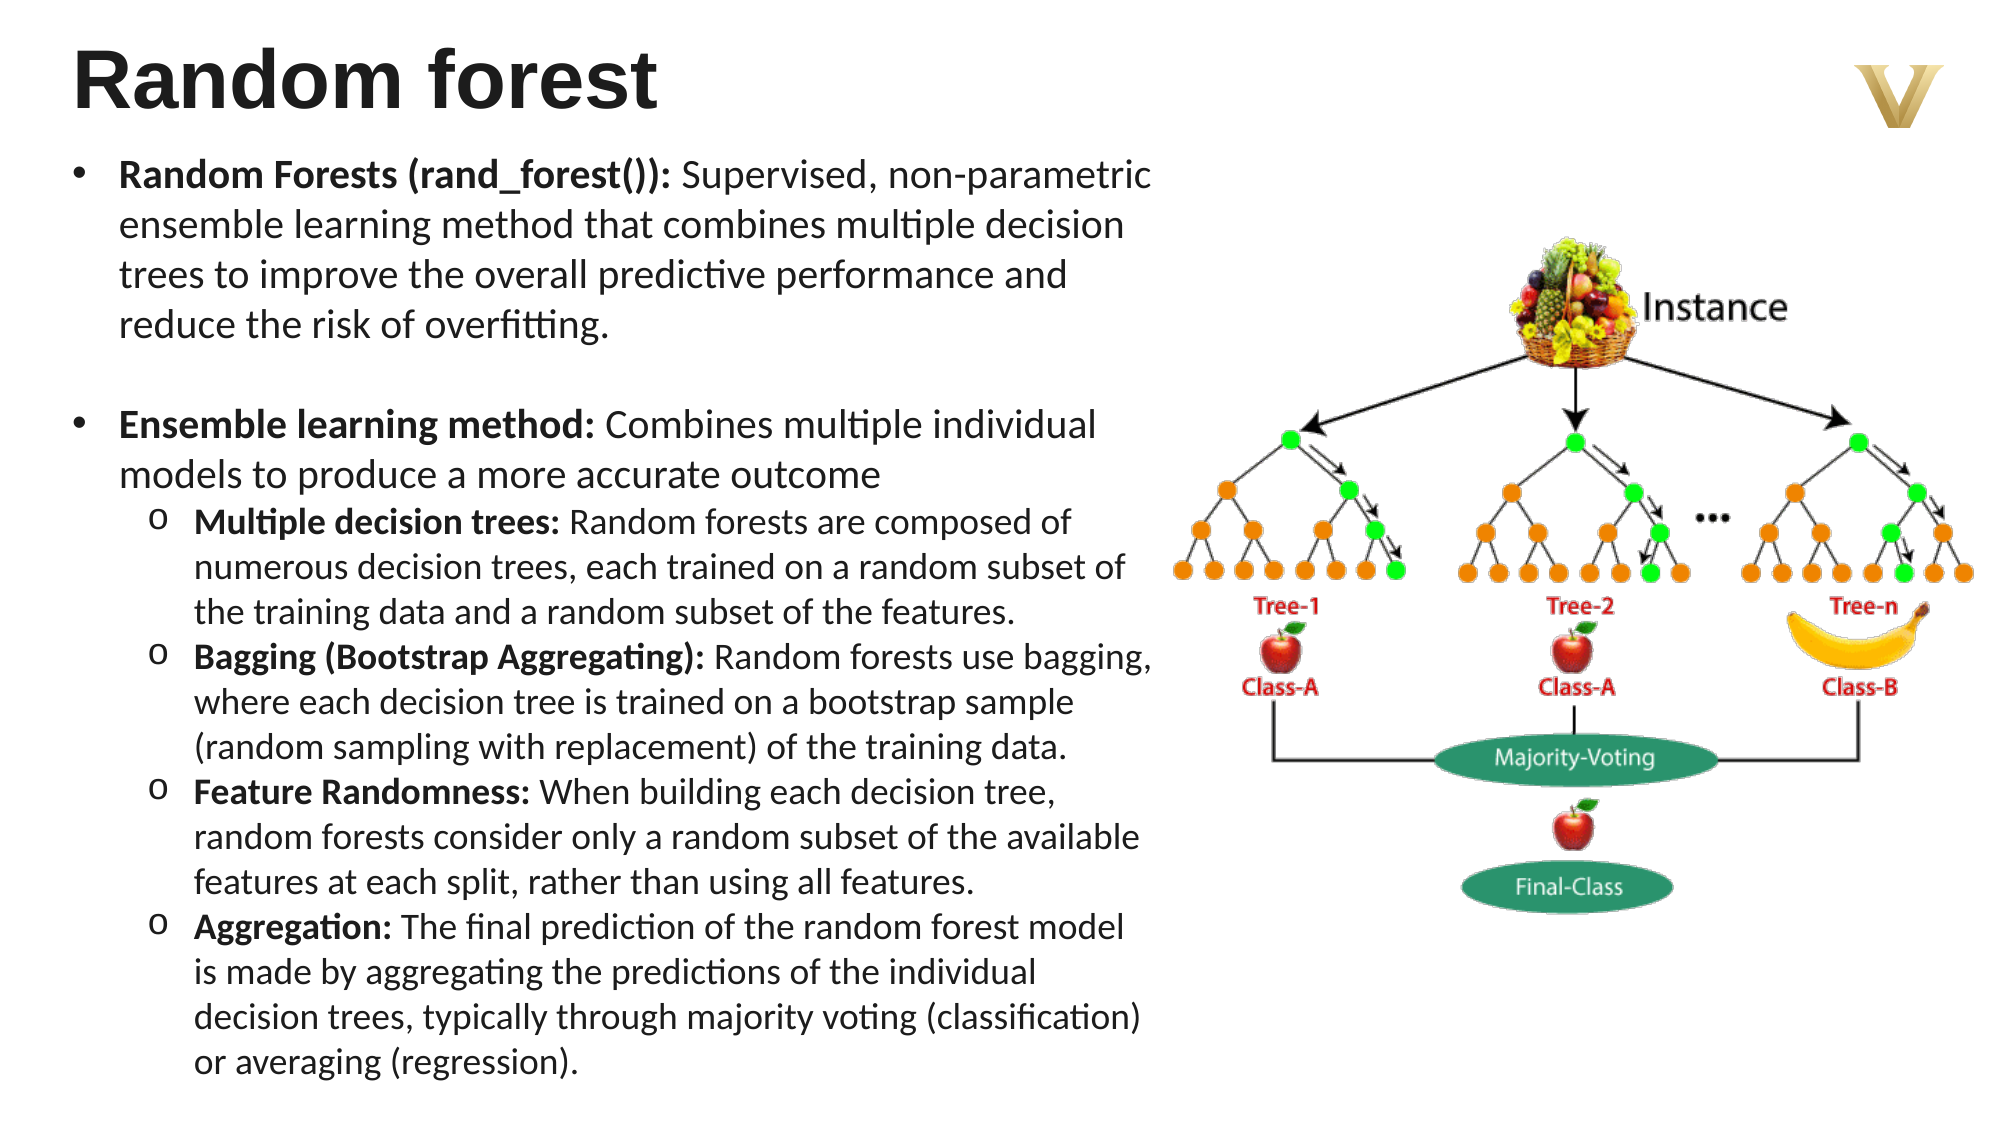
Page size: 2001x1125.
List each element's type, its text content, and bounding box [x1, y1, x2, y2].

text_box Random Forests (rand_forest()): Supervised, non-parametric ensemble learning method that combines multiple decision trees to improve the overall predictive performance and reduce the risk of overfitting. Ensemble learning method: Combines multiple individual models to produce a more accurate outcome Multiple decision trees: Random forests are composed of numerous decision trees, each trained on a random subset of the training data and a random subset of the features. Bagging (Bootstrap Aggregating): Random forests use bagging, where each decision tree is trained on a bootstrap sample (random sampling with replacement) of the training data. Feature Randomness: When building each decision tree, random forests consider only a random subset of the available features at each split, rather than using all features. Aggregation: The final prediction of the random forest model is made by aggregating the predictions of the individual decision trees, typically through majority voting (classification) or averaging (regression). [57, 139, 1171, 1090]
picture [1854, 65, 1944, 128]
title Random forest [57, 26, 1241, 137]
picture [1171, 233, 2000, 925]
